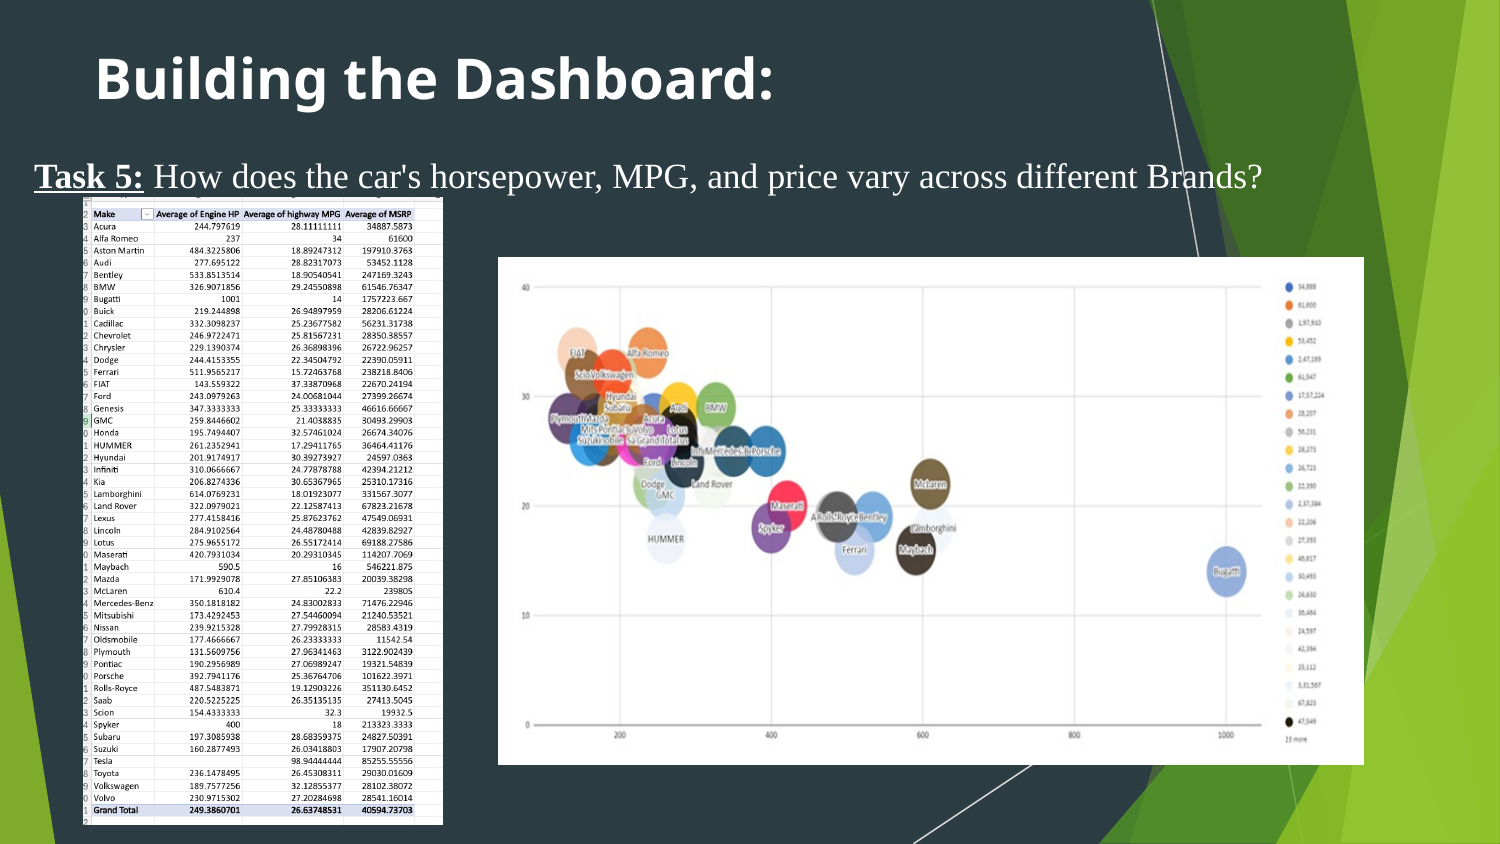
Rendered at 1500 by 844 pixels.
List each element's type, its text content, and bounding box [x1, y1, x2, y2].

picture [498, 257, 1365, 765]
list Task 5: How does the car's horsepower, MPG, and price vary across different Brands? [23, 141, 1477, 802]
picture [83, 197, 443, 825]
title Building the Dashboard: [83, 0, 1378, 141]
